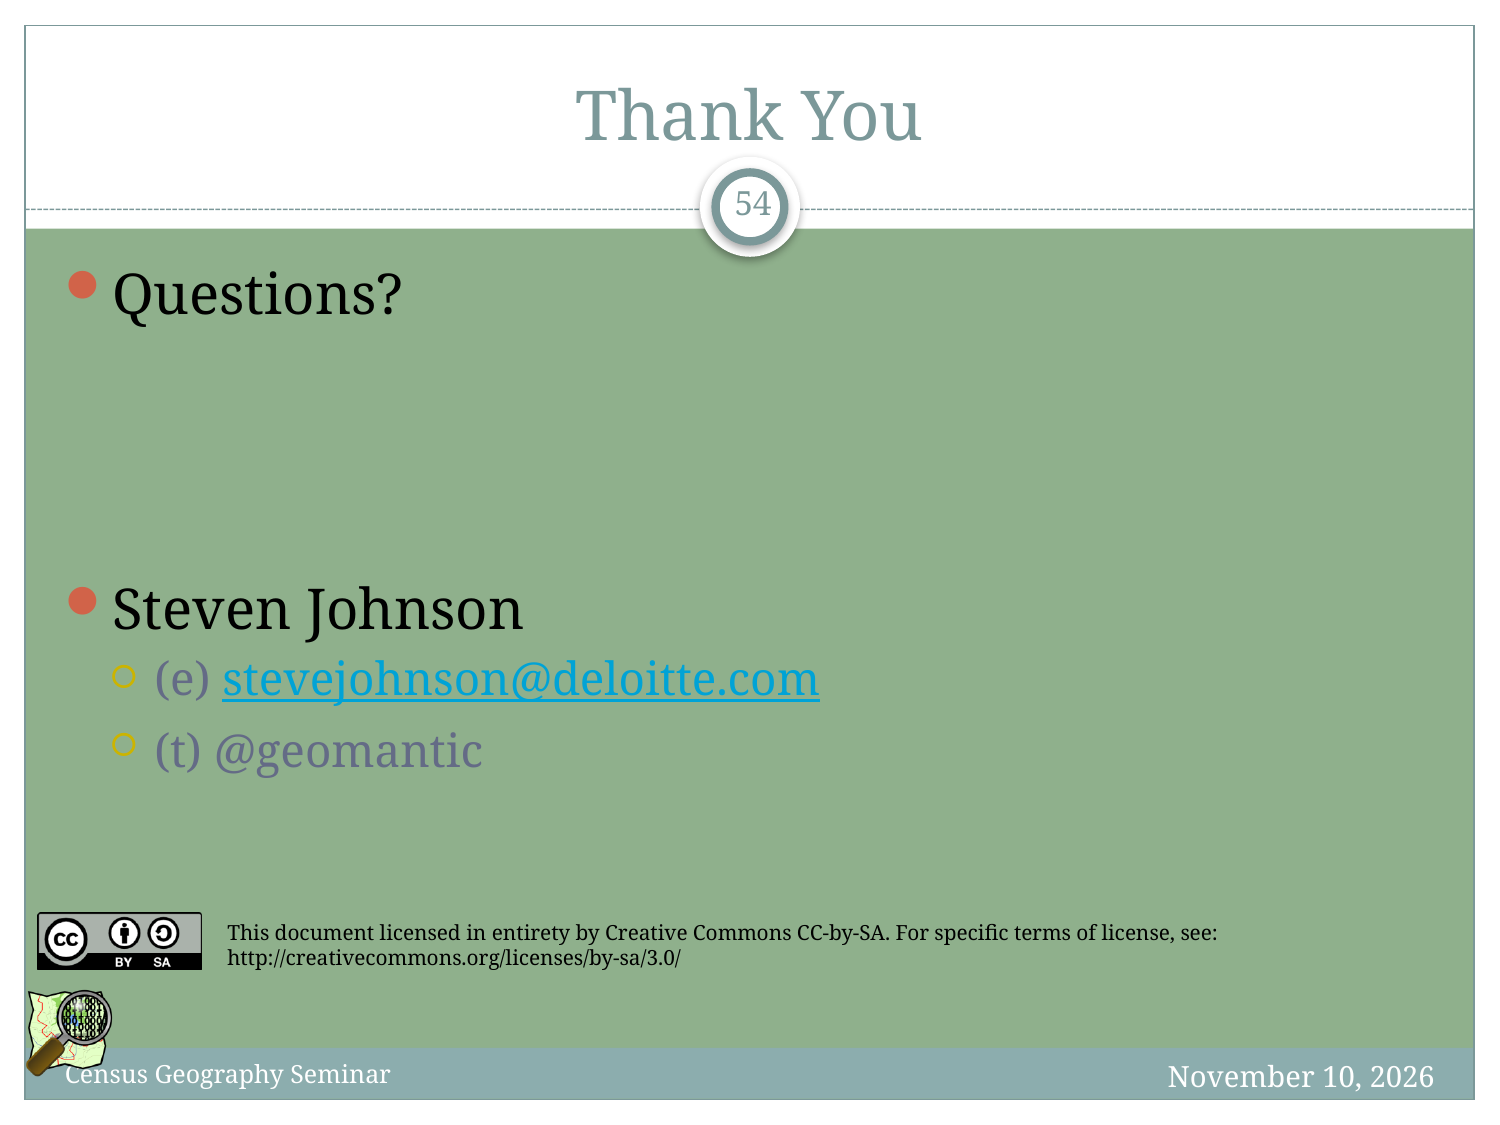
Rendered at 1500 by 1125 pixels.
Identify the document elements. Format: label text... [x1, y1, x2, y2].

picture [37, 912, 202, 971]
picture [24, 987, 114, 1077]
list Questions? Steven Johnson (e) stevejohnson@deloitte.com (t) @geomantic [49, 250, 1445, 1001]
text_box This document licensed in entirety by Creative Commons CC-by-SA. For specific terms of license, see: http://creativecommons.org/licenses/by-sa/3.0/ [212, 912, 1463, 978]
title Thank You [49, 37, 1450, 163]
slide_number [950, 1050, 1450, 1111]
footer Census Geography Seminar [50, 1051, 638, 1112]
slide_number 54 [715, 168, 791, 241]
